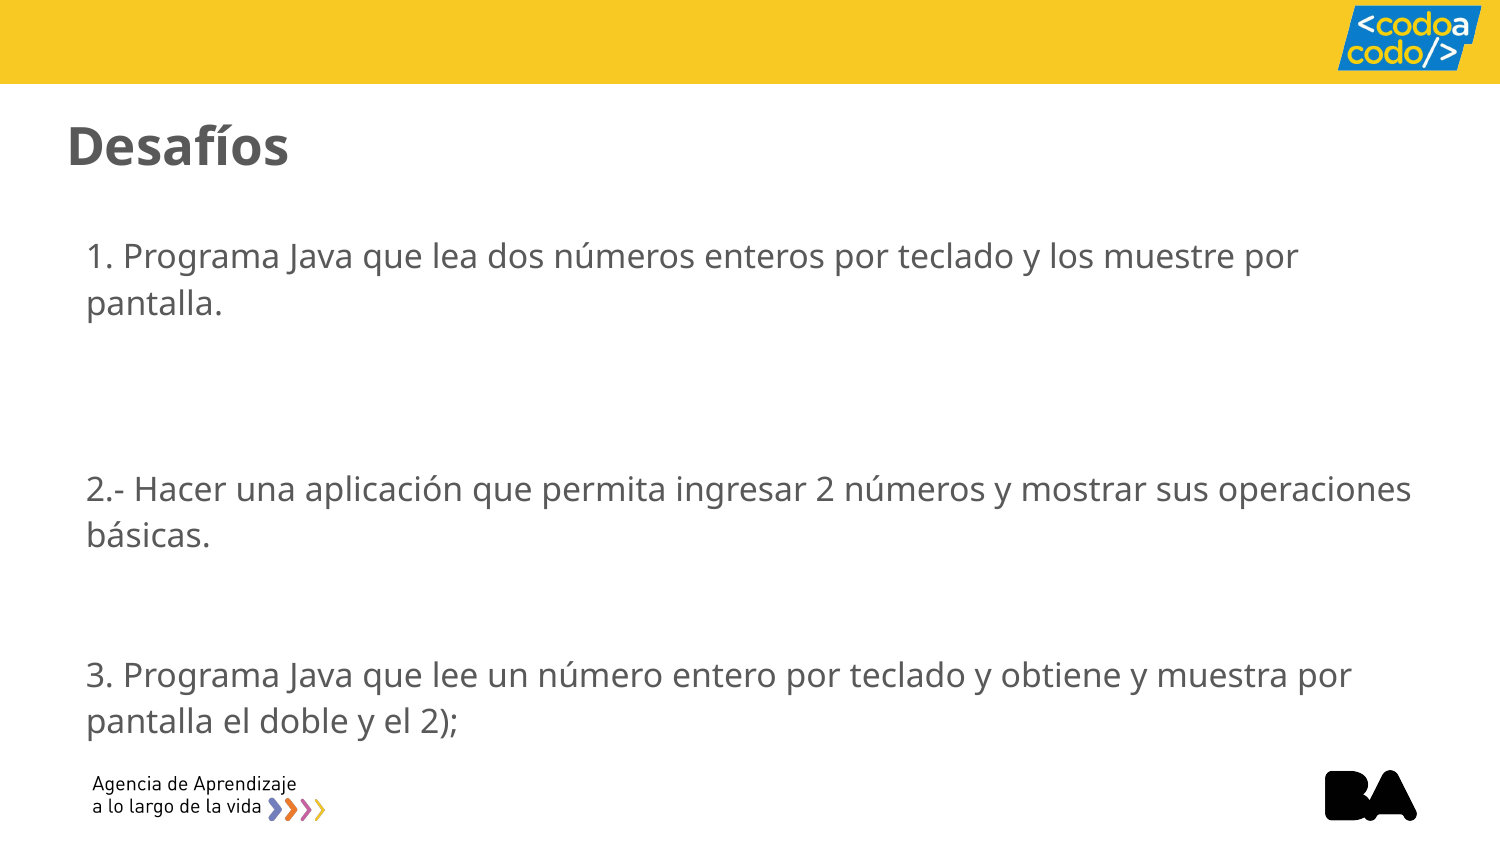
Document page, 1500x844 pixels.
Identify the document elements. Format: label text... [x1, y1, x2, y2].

picture [70, 759, 344, 835]
title Desafíos [51, 98, 1446, 192]
picture [1325, 770, 1417, 821]
list 1. Programa Java que lea dos números enteros por teclado y los muestre por pantalla. 2.- Hacer una aplicación que permita ingresar 2 números y mostrar sus operaciones básicas. 3. Programa Java que lee un número entero por teclado y obtiene y muestra por pantalla el doble y el 2); [70, 214, 1430, 759]
picture [1337, 5, 1482, 71]
